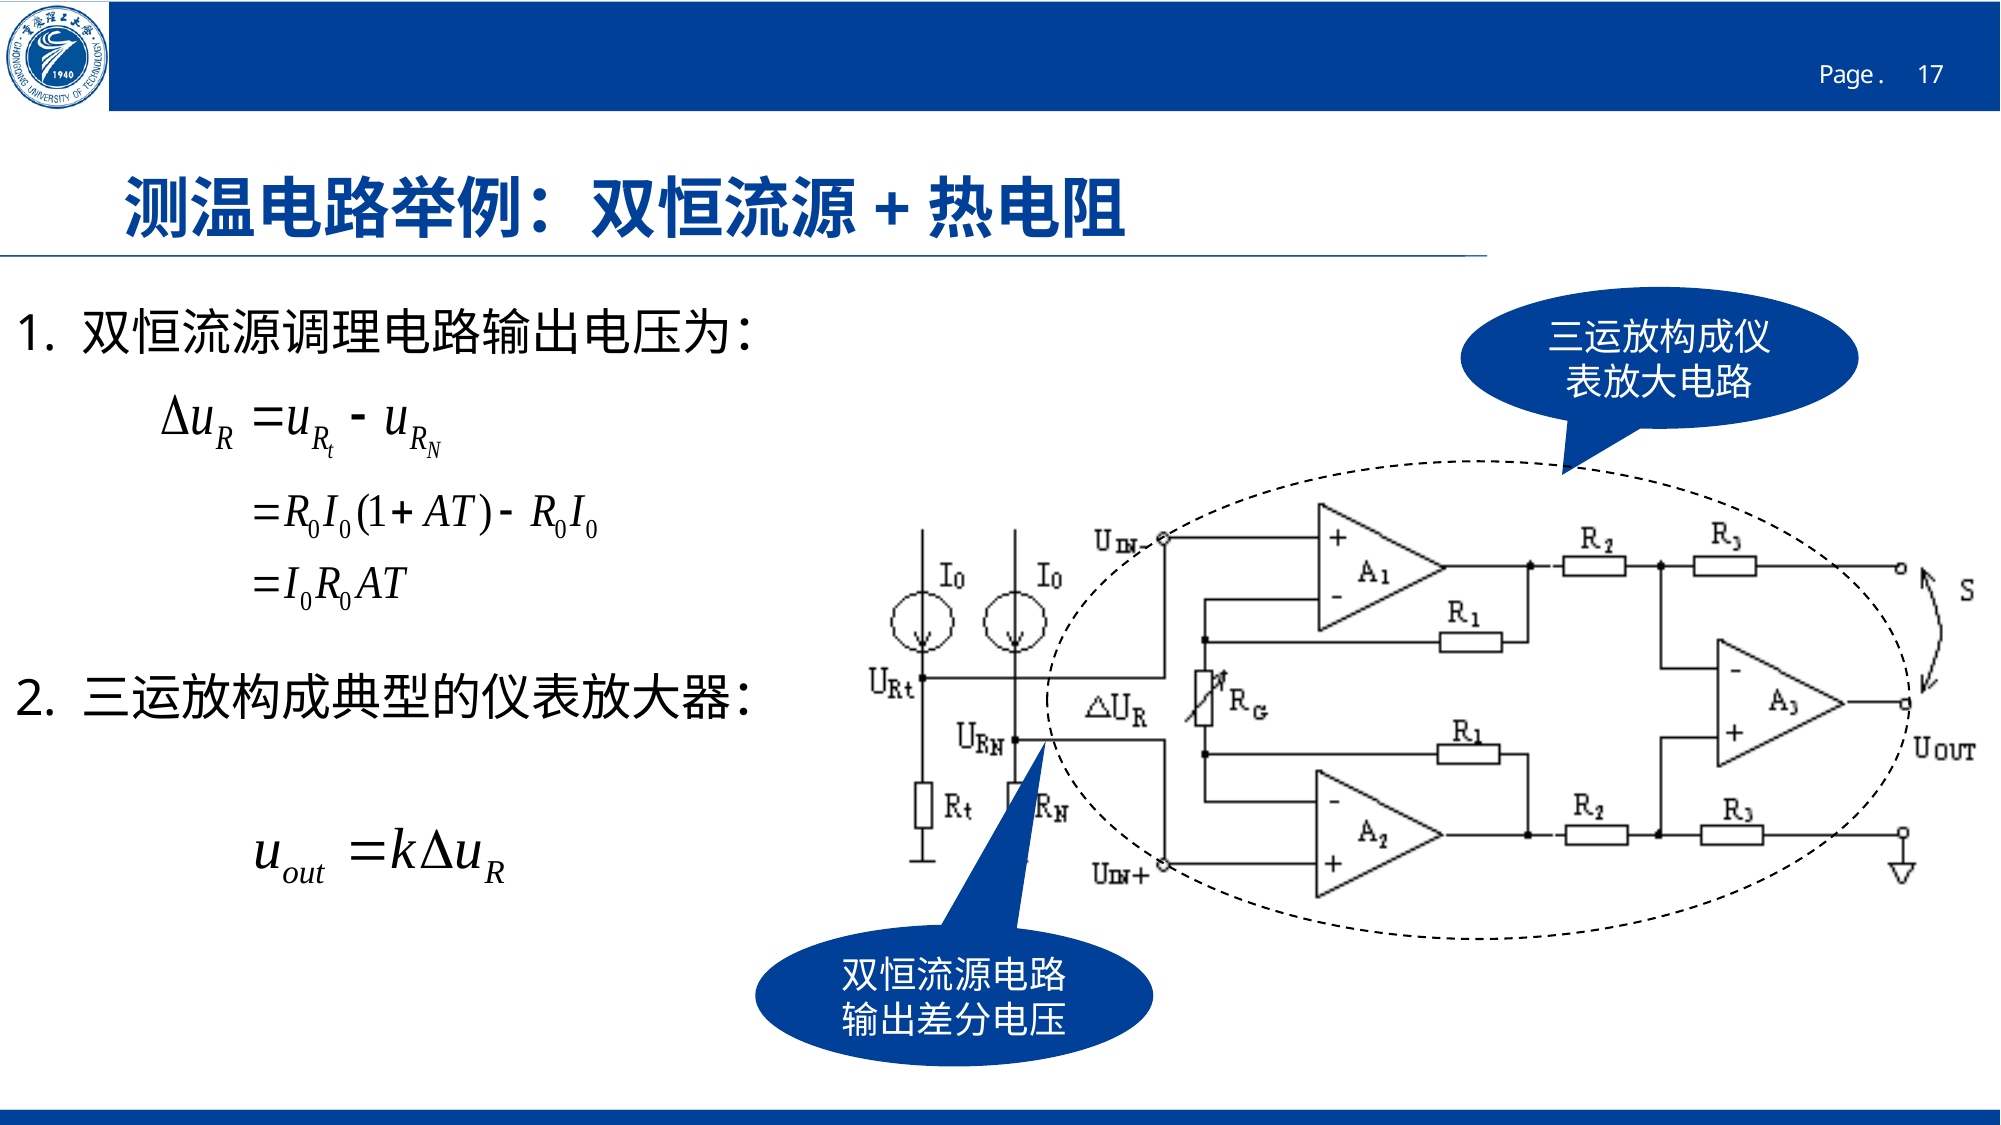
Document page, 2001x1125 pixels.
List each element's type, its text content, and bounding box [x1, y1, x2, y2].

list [865, 499, 2000, 918]
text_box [246, 810, 519, 898]
text_box 三运放构成仪表放大电路 [1459, 285, 1860, 467]
text_box [1301, 918, 1656, 941]
title 测温电路举例：双恒流源+热电阻 [108, 160, 1940, 255]
list 1. 双恒流源调理电路输出电压为： 2. 三运放构成典型的仪表放大器： [0, 281, 882, 1073]
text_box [153, 374, 457, 469]
text_box [1245, 460, 1713, 499]
text_box 双恒流源电路输出差分电压 [754, 918, 1155, 1068]
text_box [243, 479, 606, 621]
picture [0, 2, 109, 112]
